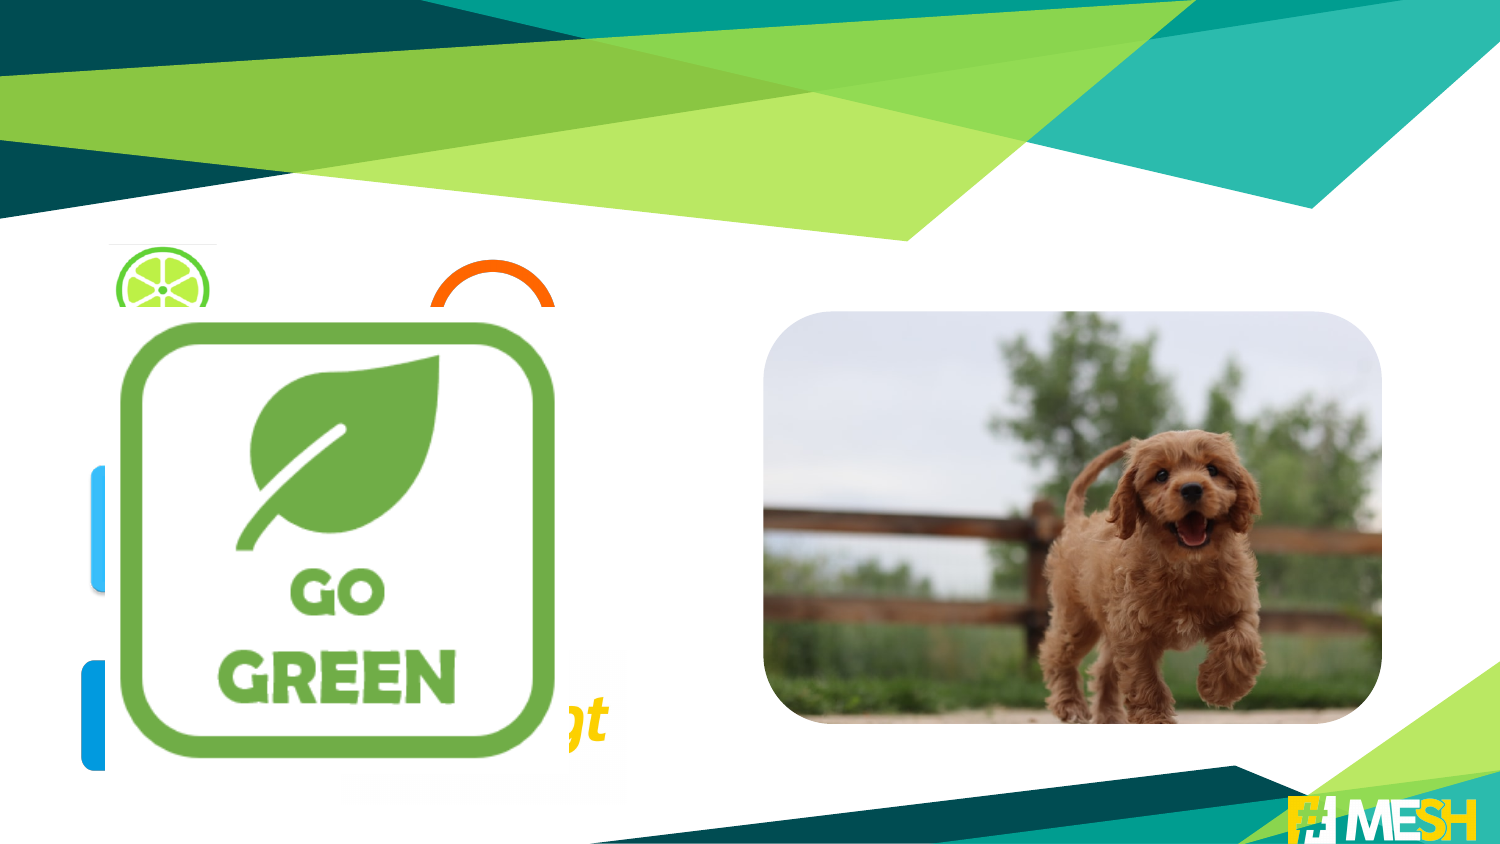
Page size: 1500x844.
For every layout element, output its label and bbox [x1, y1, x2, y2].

picture [1287, 795, 1476, 844]
picture [763, 311, 1383, 725]
picture [58, 229, 627, 805]
